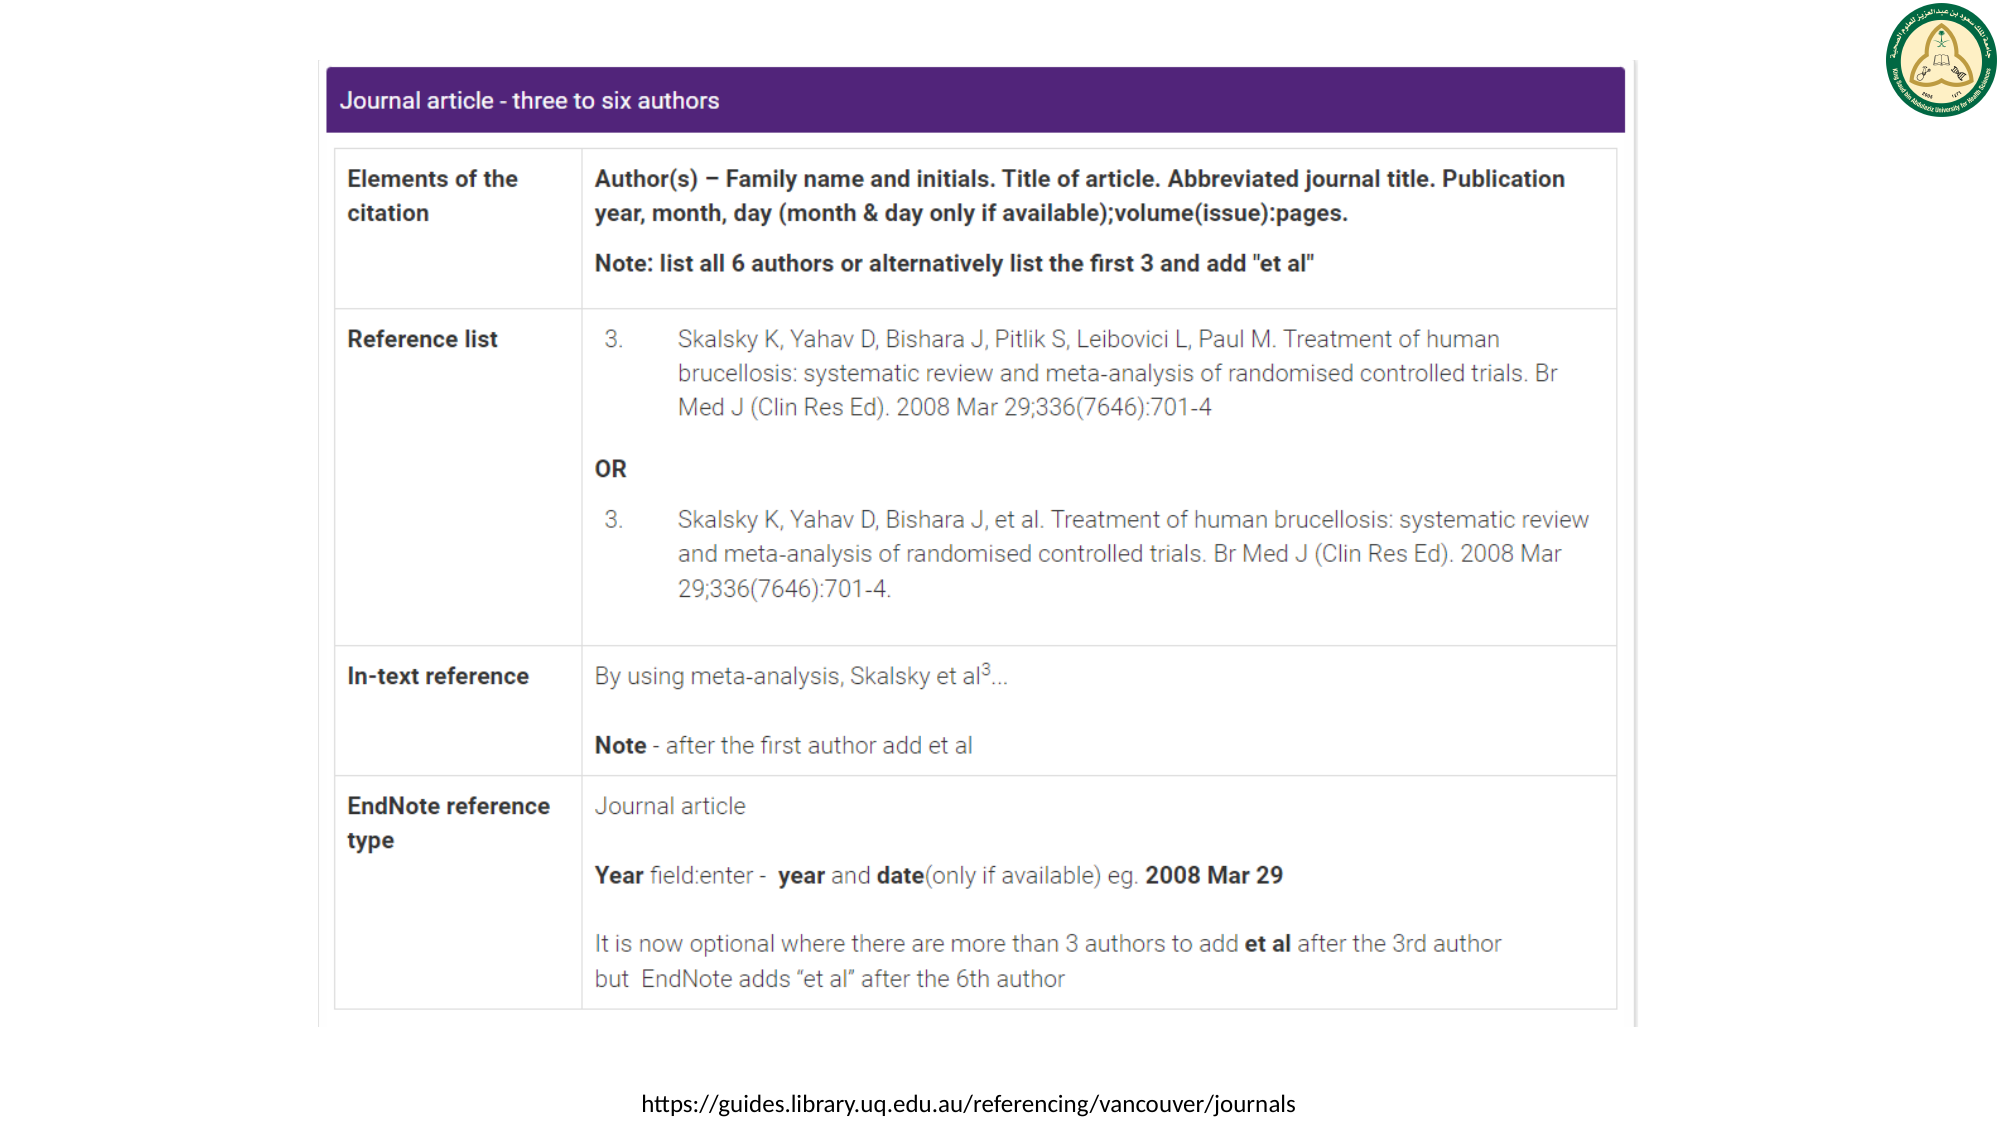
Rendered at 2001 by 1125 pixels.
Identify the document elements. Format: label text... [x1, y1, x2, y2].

text_box https://guides.library.uq.edu.au/referencing/vancouver/journals [469, 1080, 1470, 1125]
picture [317, 60, 1639, 1027]
picture [1886, 3, 1997, 117]
